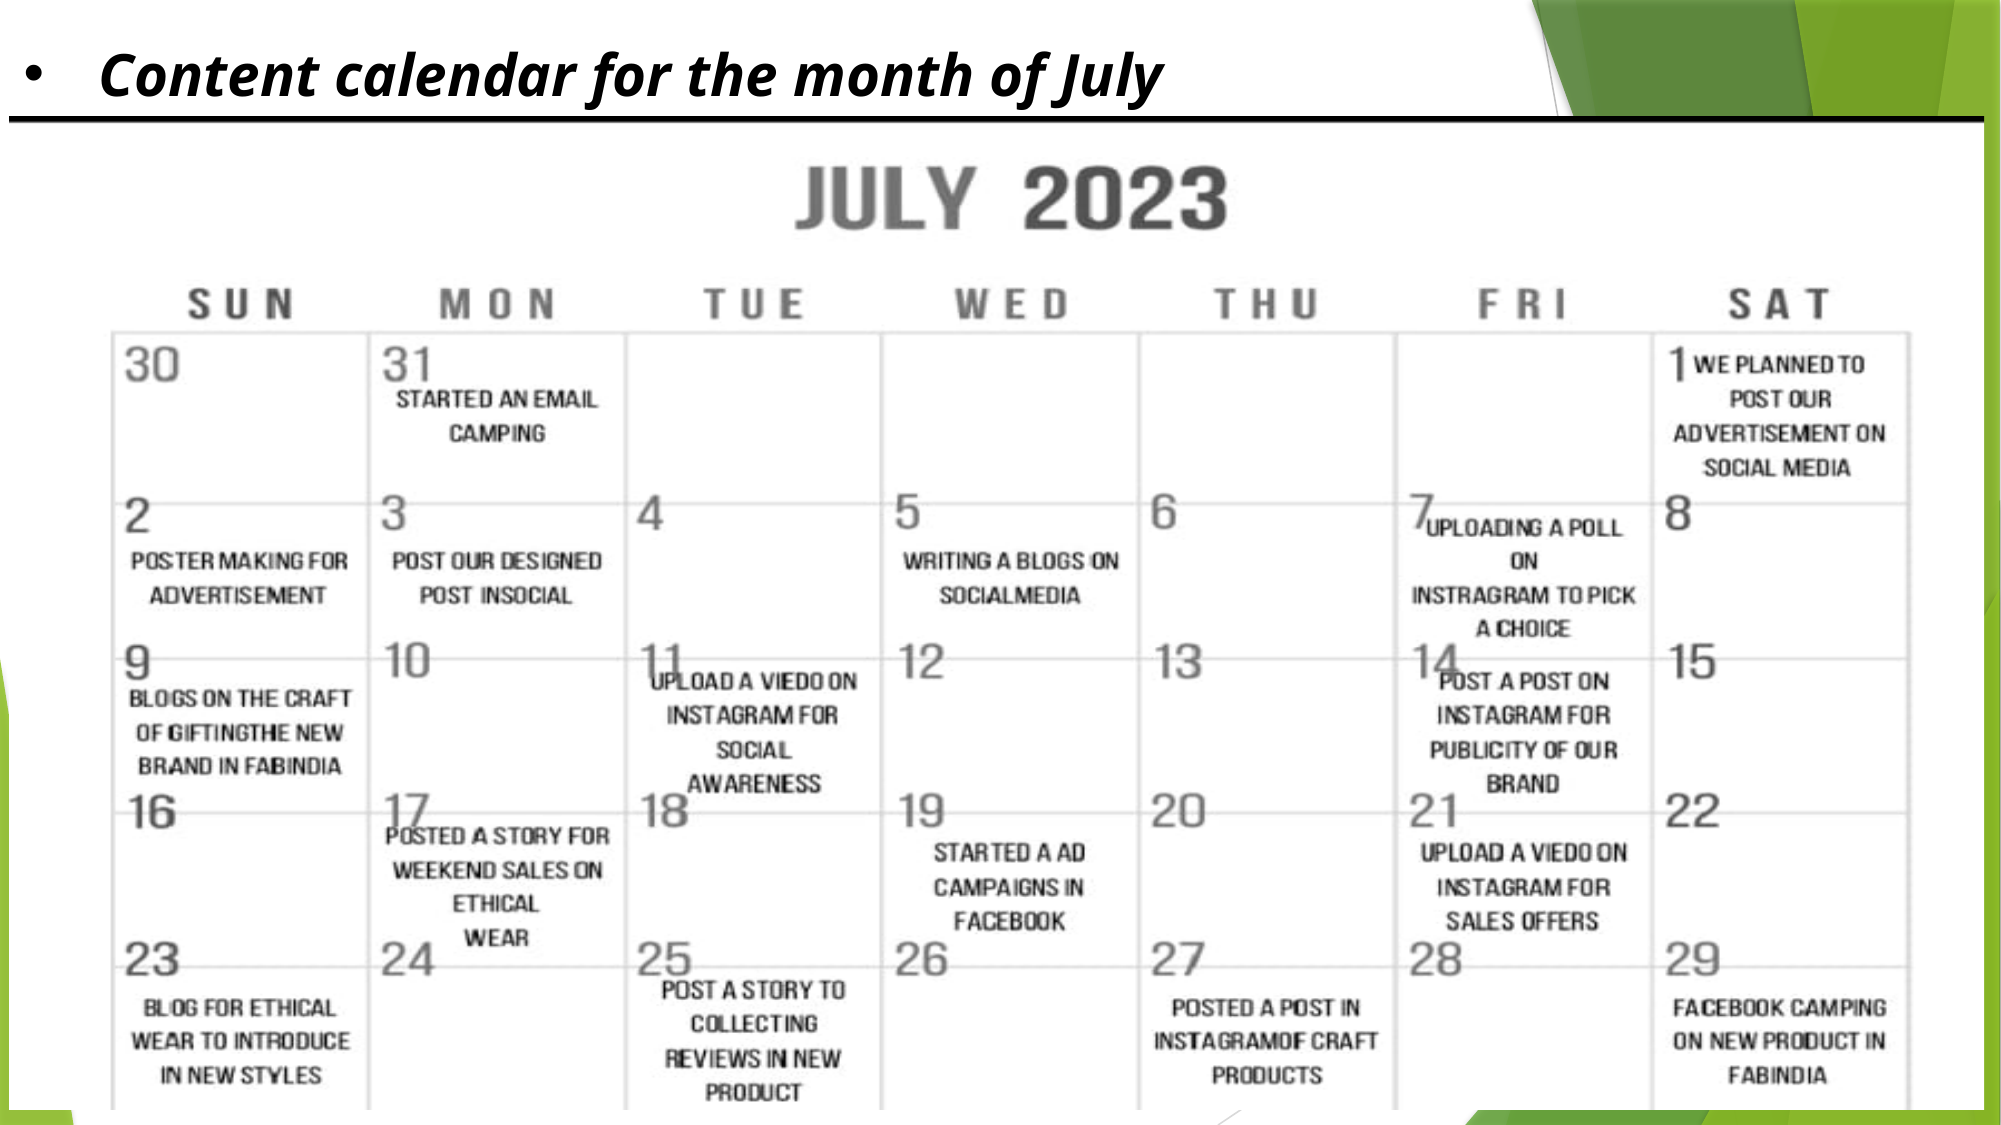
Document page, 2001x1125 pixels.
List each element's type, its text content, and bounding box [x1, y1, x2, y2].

picture [8, 115, 1985, 1110]
text_box Content calendar for the month of July [9, 30, 1512, 114]
